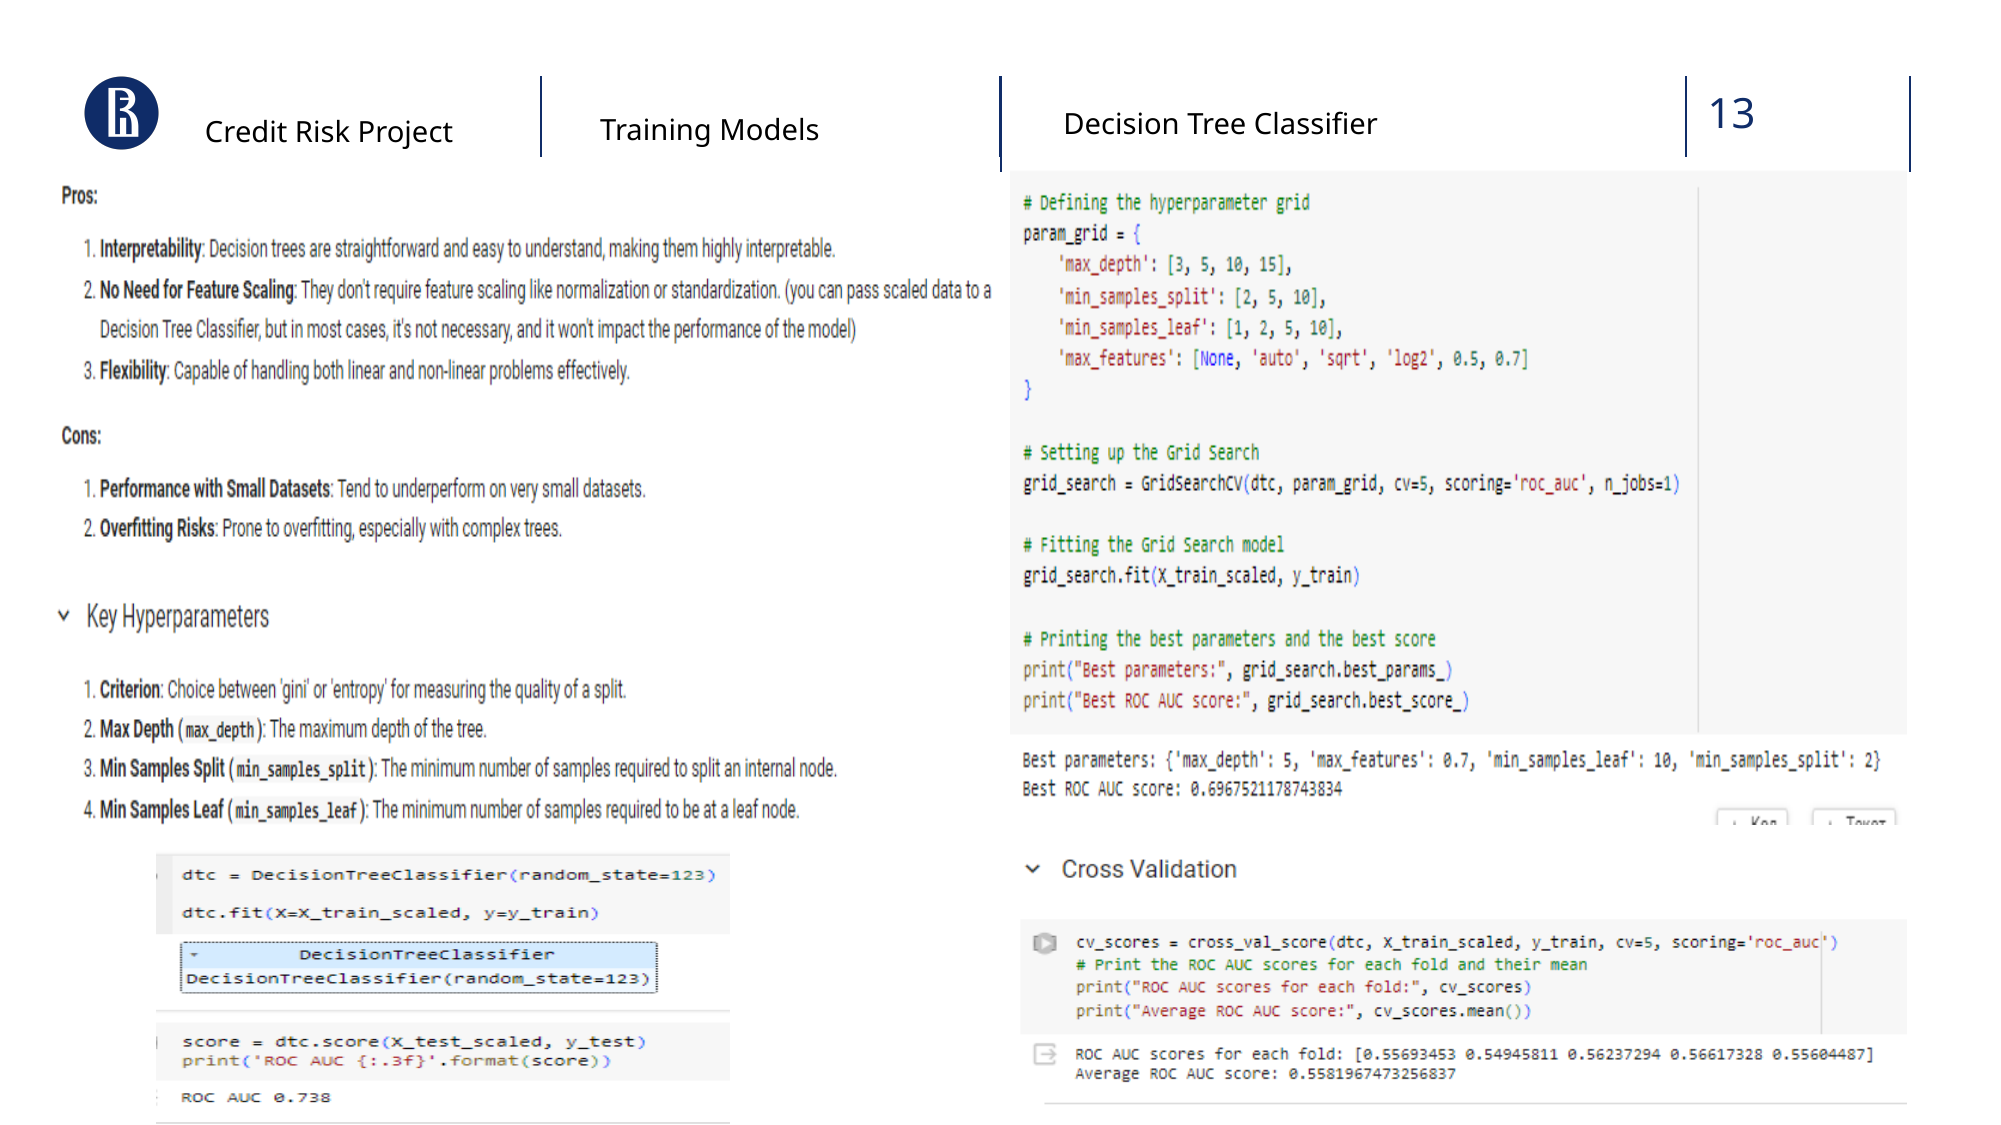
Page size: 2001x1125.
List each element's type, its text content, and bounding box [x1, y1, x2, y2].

text_box Decision Tree Classifier [1048, 98, 1504, 148]
picture [48, 156, 1001, 1125]
picture [1010, 842, 1908, 1106]
text_box Credit Risk Project [190, 105, 509, 155]
text_box Training Models [585, 103, 932, 152]
picture [1010, 156, 1908, 825]
picture [84, 76, 159, 150]
